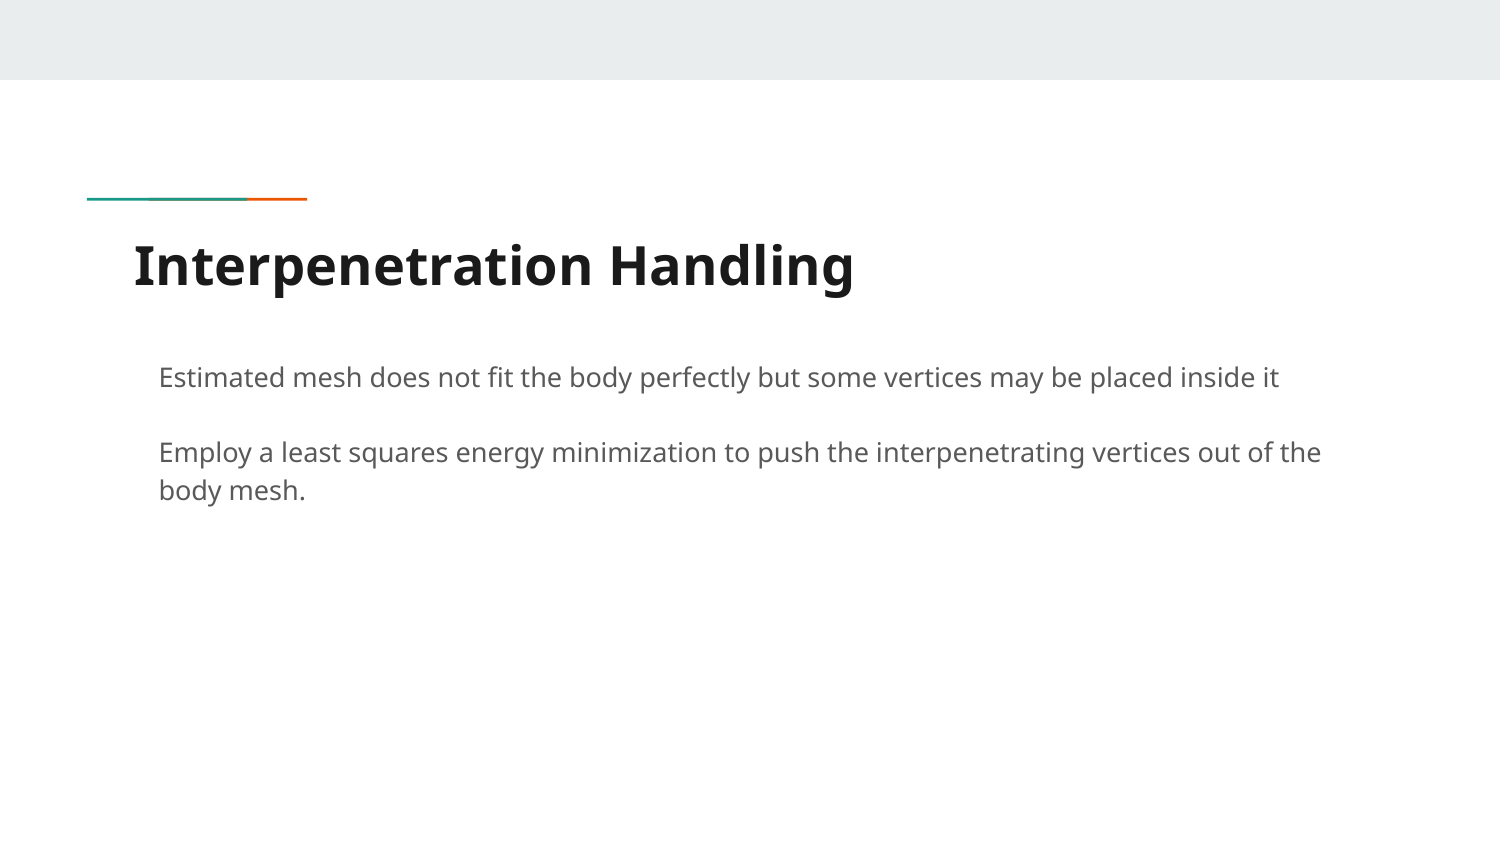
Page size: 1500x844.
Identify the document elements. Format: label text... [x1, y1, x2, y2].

title Interpenetration Handling [119, 216, 1381, 305]
